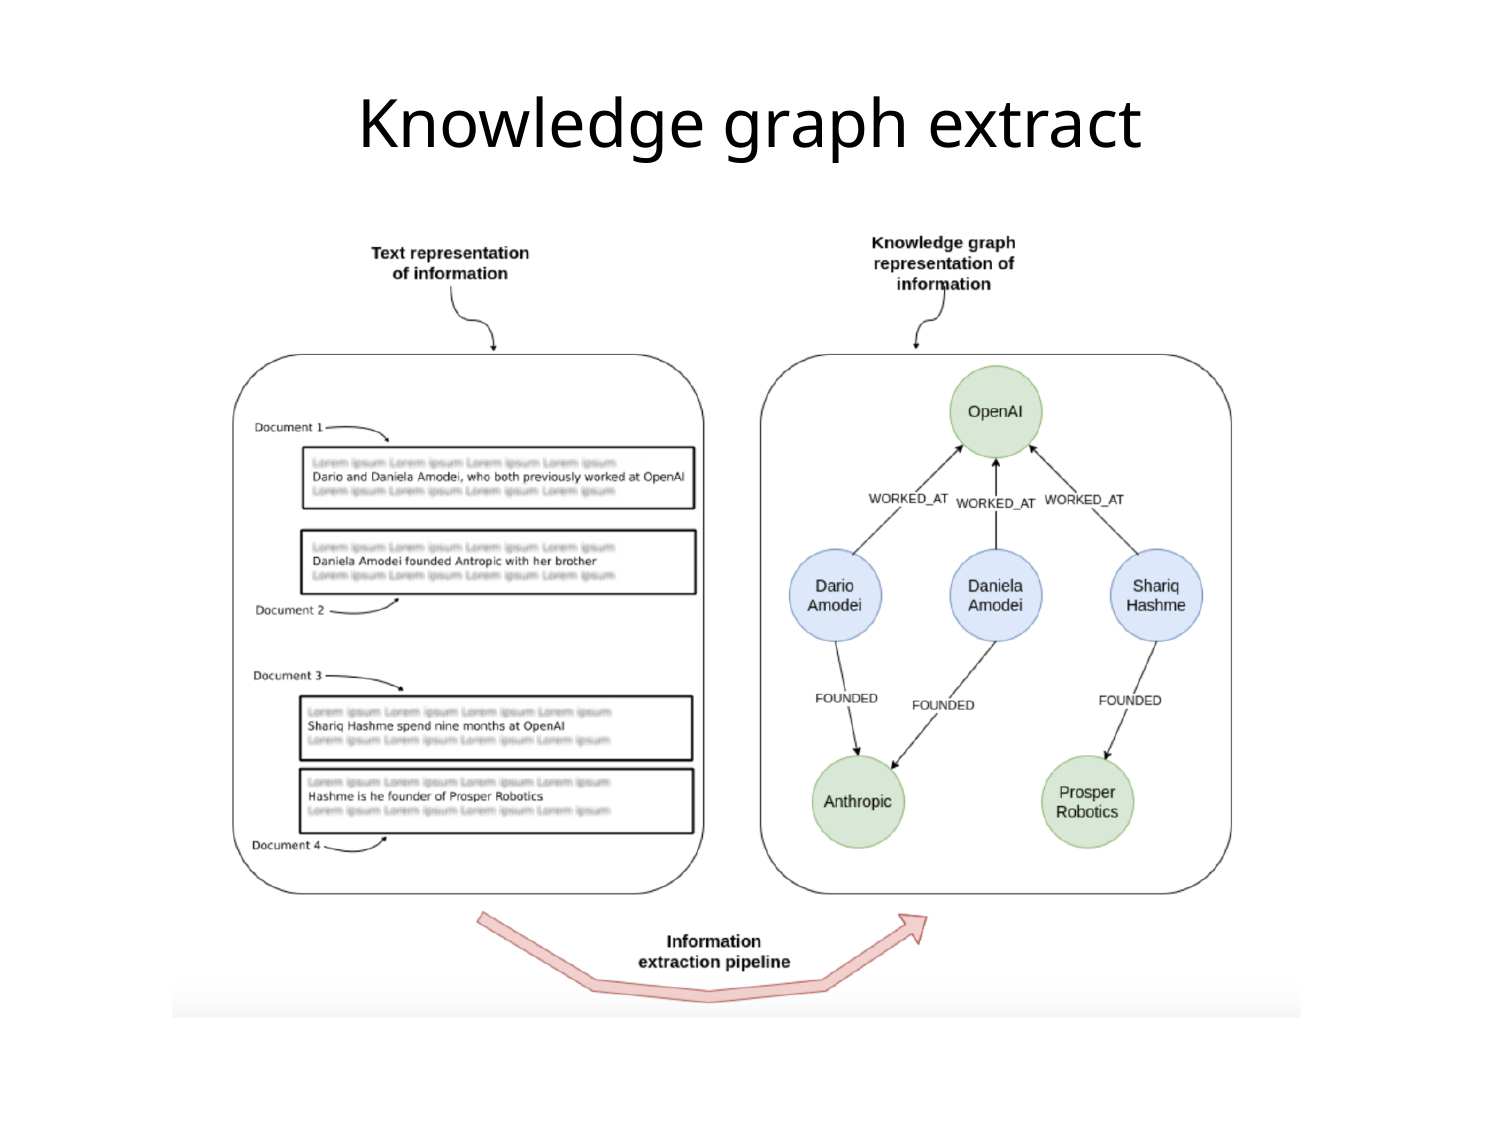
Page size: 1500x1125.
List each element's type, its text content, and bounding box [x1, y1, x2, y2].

text_box Knowledge graph extract [103, 59, 1397, 193]
picture [141, 215, 1301, 1041]
